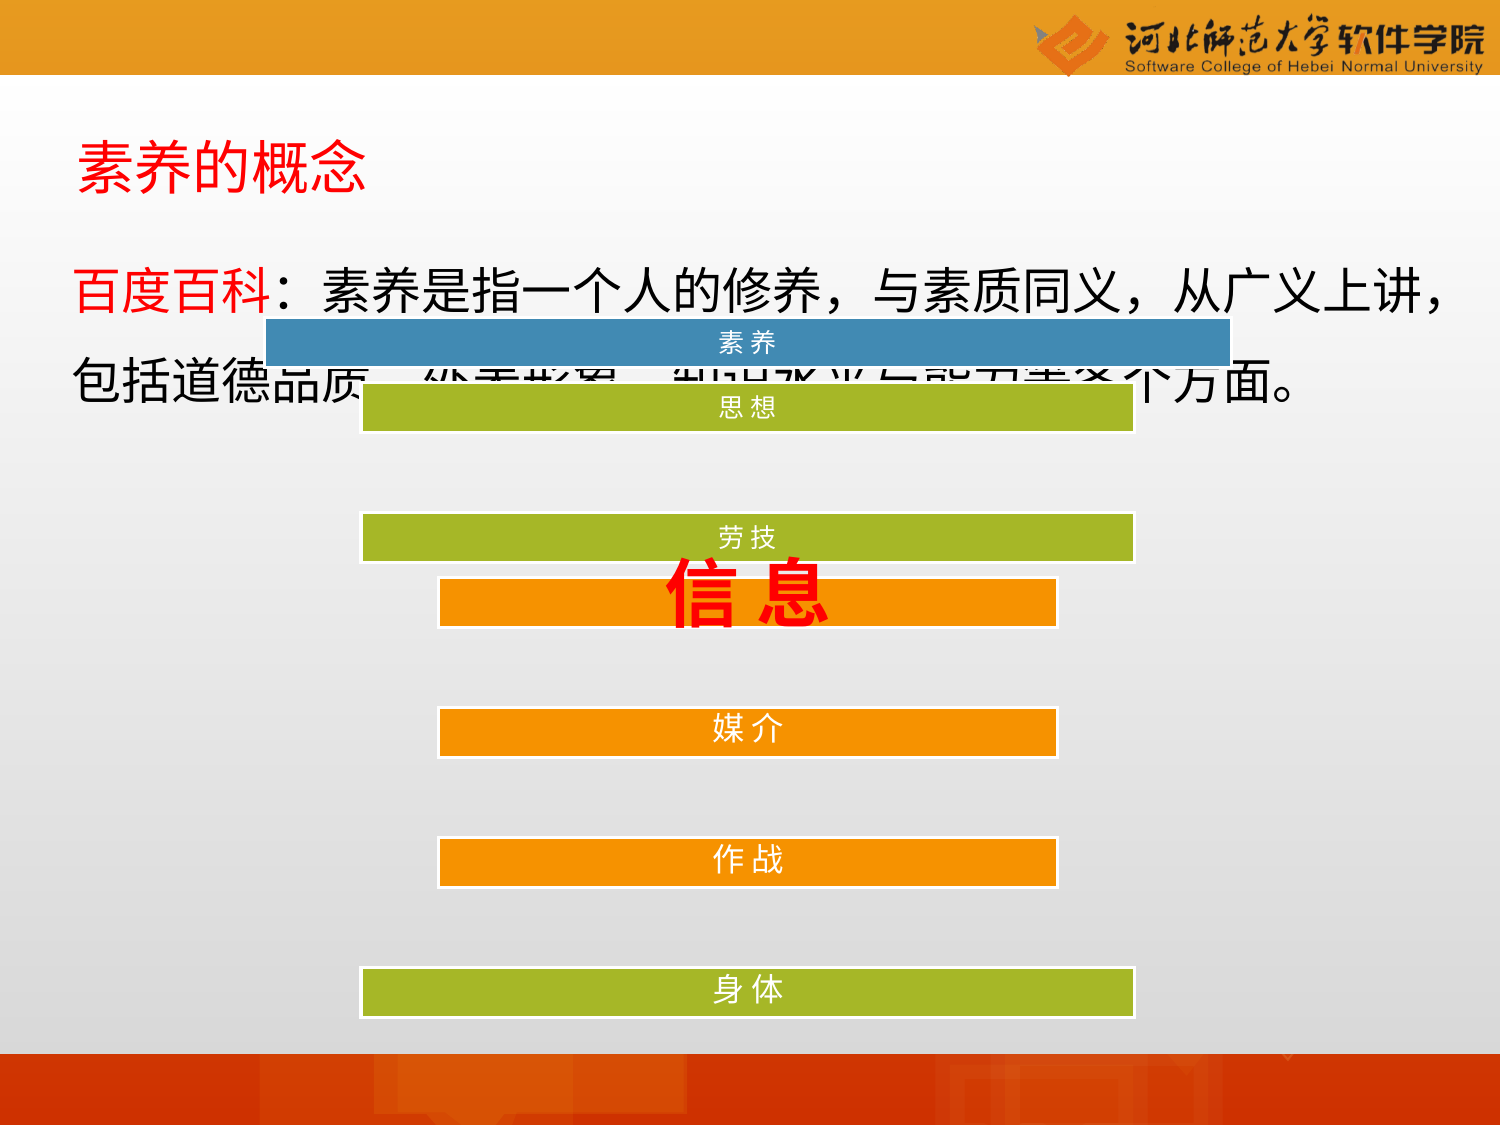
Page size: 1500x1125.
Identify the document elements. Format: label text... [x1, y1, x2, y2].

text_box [143, 317, 1353, 1125]
text_box 素养的概念 [61, 124, 649, 209]
text_box [0, 75, 1500, 1054]
text_box 百度百科：素养是指一个人的修养，与素质同义，从广义上讲，包括道德品质、外表形象、知识水平与能力等各个方面。 [57, 222, 1500, 418]
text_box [1028, 4, 1500, 79]
